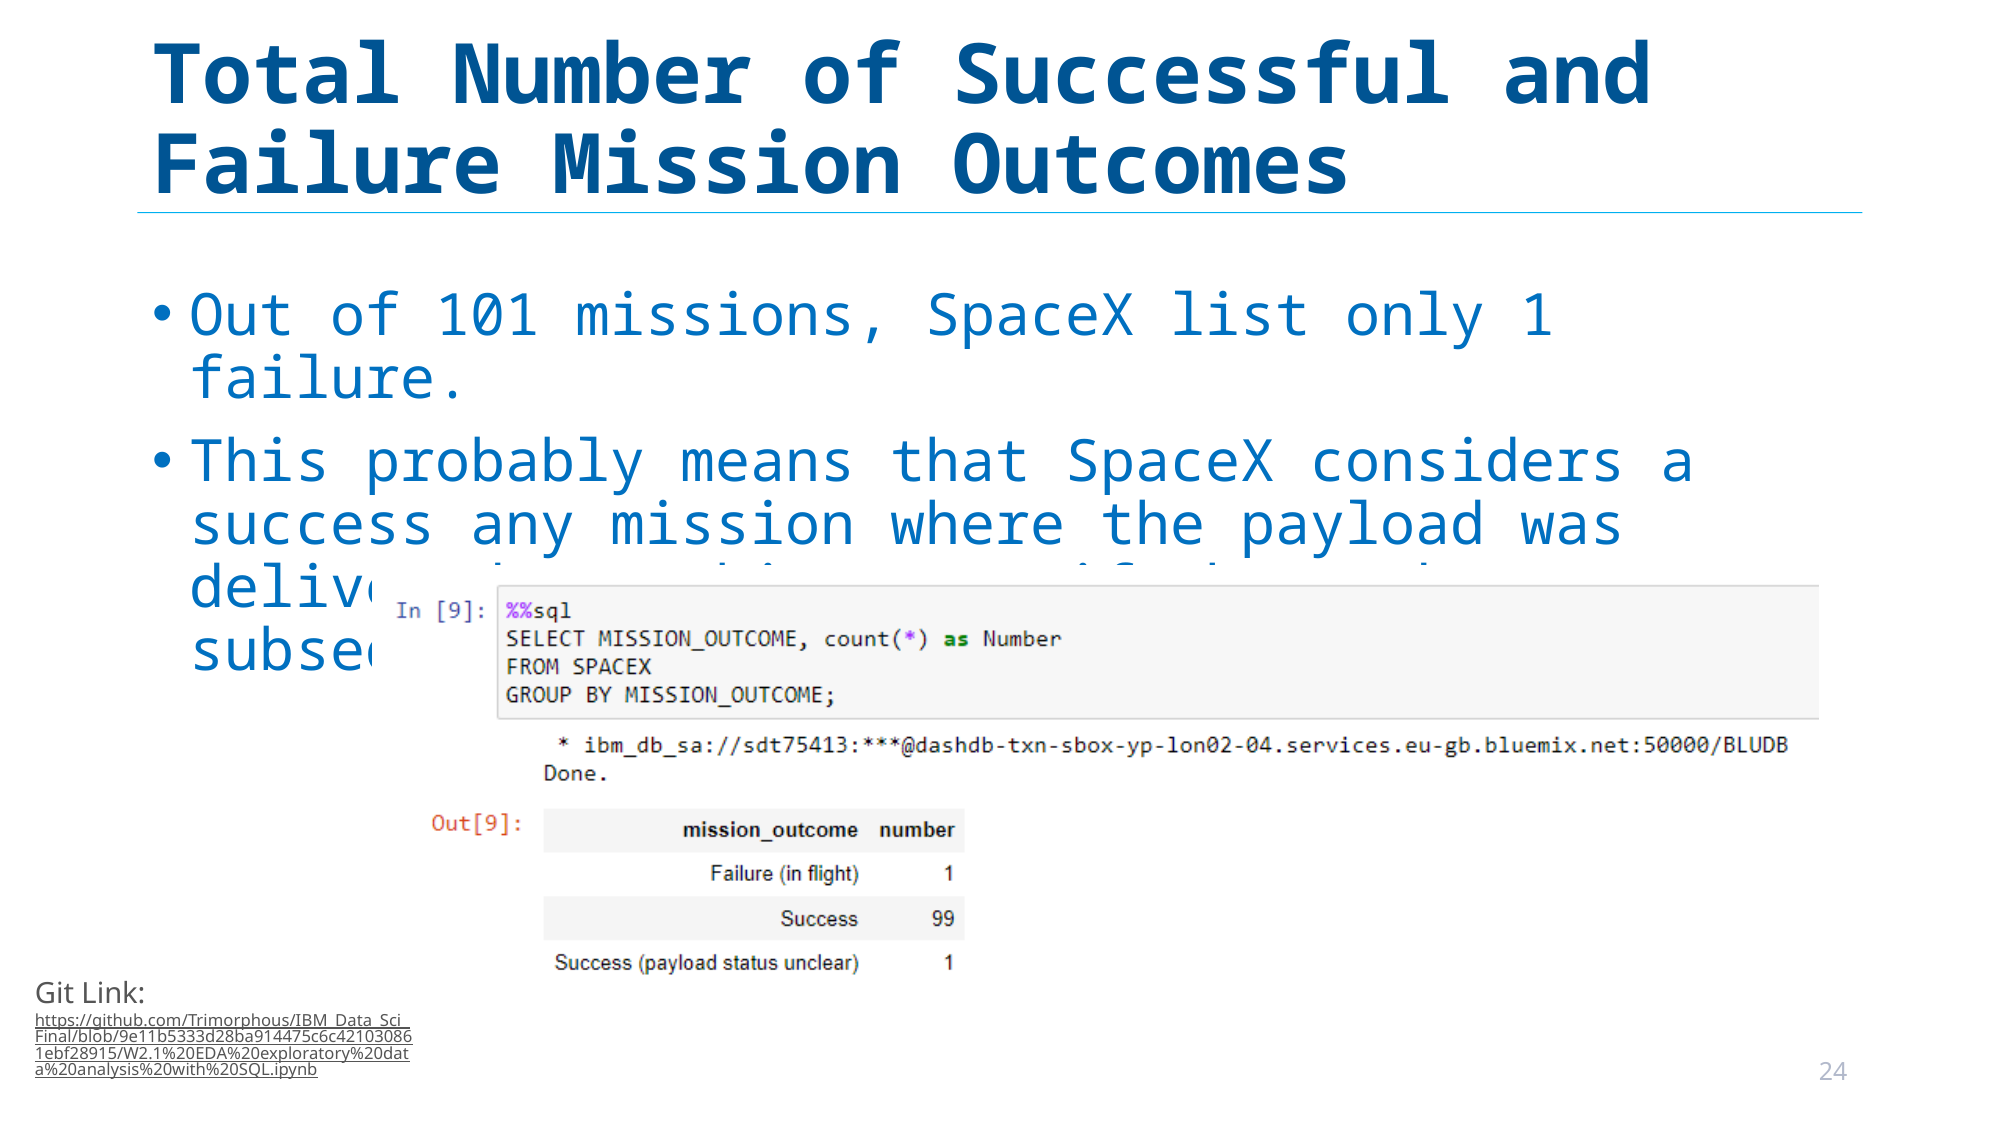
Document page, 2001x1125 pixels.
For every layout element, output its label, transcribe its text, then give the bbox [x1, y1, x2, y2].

picture [372, 565, 1819, 1017]
list Out of 101 missions, SpaceX list only 1 failure. This probably means that SpaceX considers a success any mission where the payload was delivered to orbit, even if the rocket subsequently crashed. [137, 277, 1863, 992]
slide_number 24 [1412, 1042, 1863, 1103]
text_box Git Link: https://github.com/Trimorphous/IBM_Data_Sci_Final/blob/9e11b5333d28ba914475c6c421030861ebf28915/W2.1%20EDA%20exploratory%20data%20analysis%20with%20SQL.ipynb [19, 966, 431, 1040]
title Total Number of Successful and Failure Mission Outcomes [137, 13, 1863, 231]
